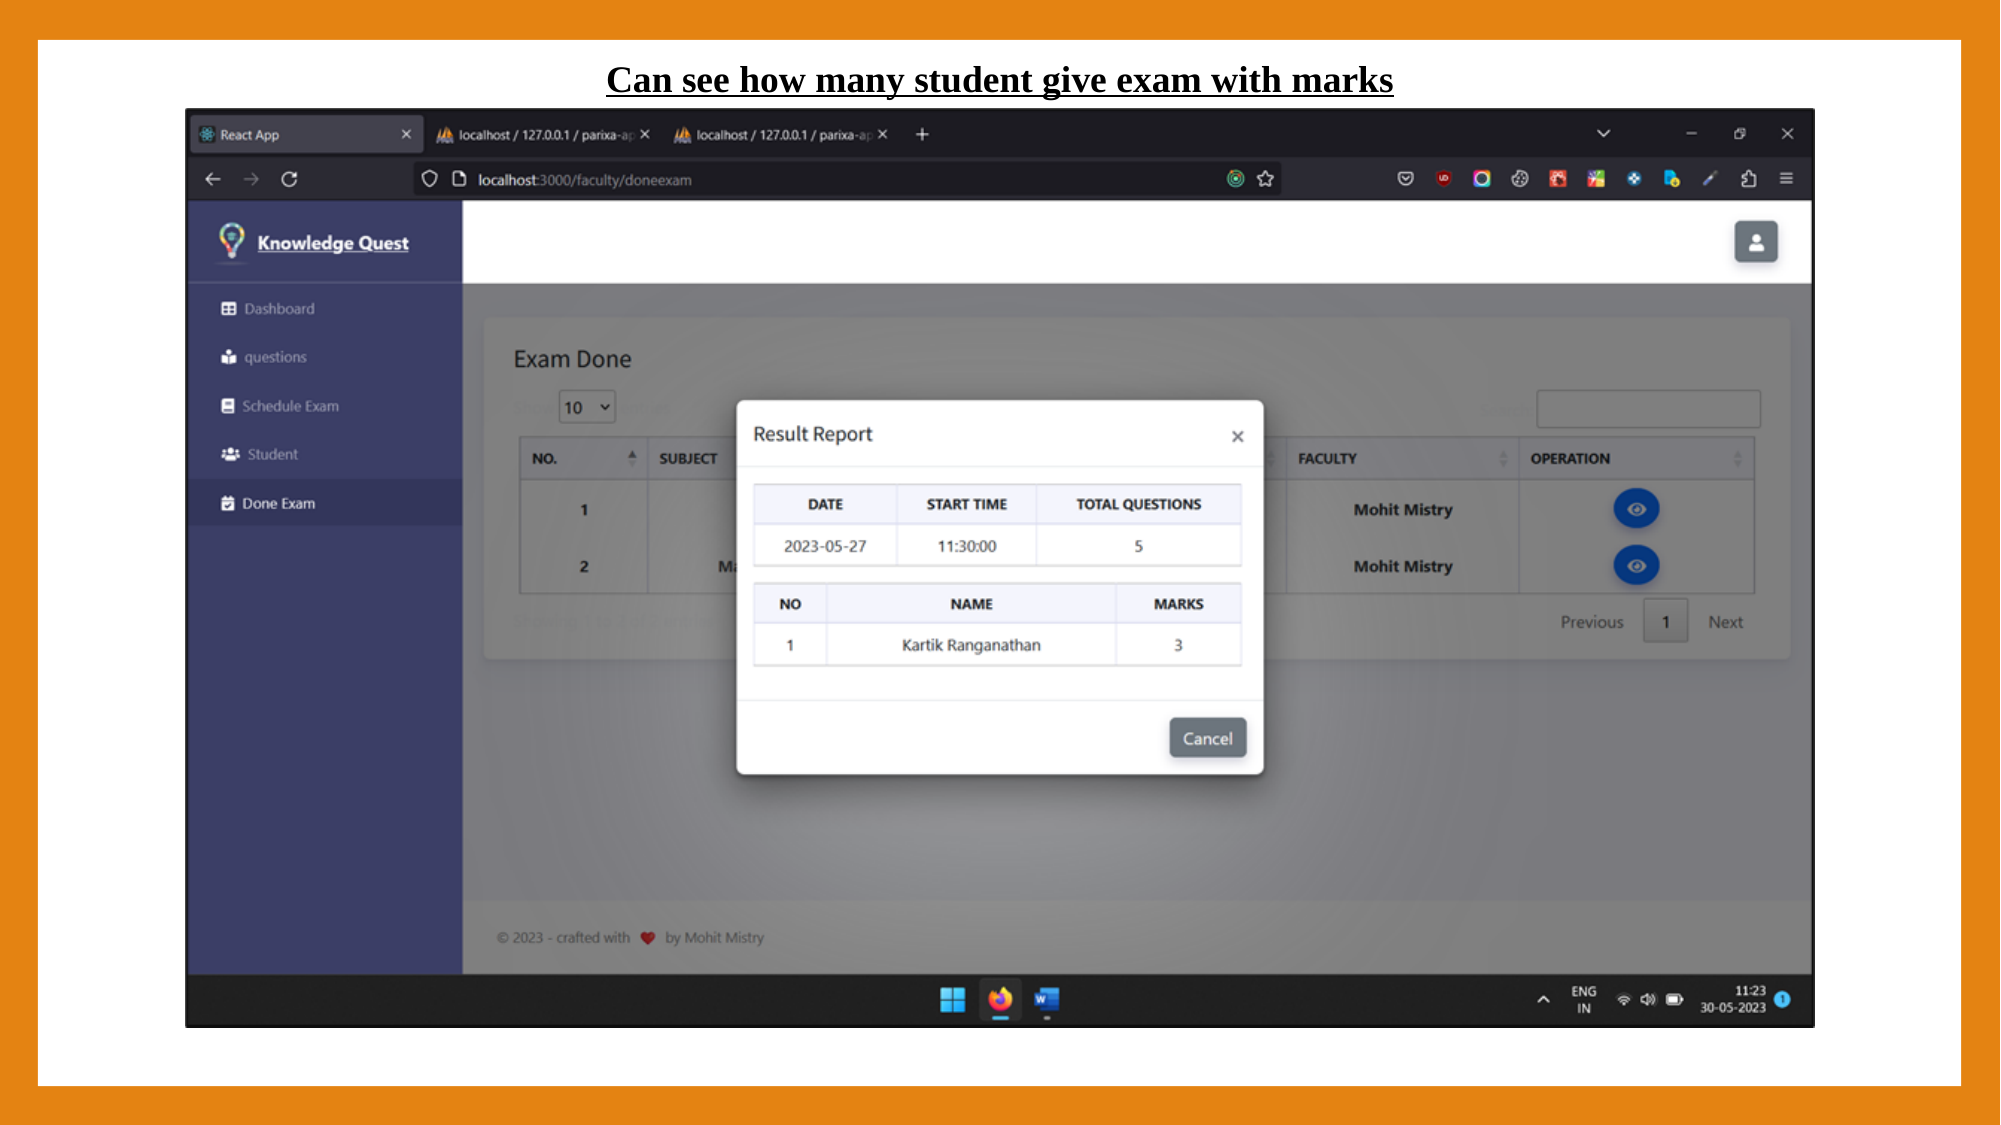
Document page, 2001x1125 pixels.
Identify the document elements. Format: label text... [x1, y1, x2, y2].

text_box Can see how many student give exam with marks [591, 41, 1409, 107]
picture [184, 108, 1815, 1028]
